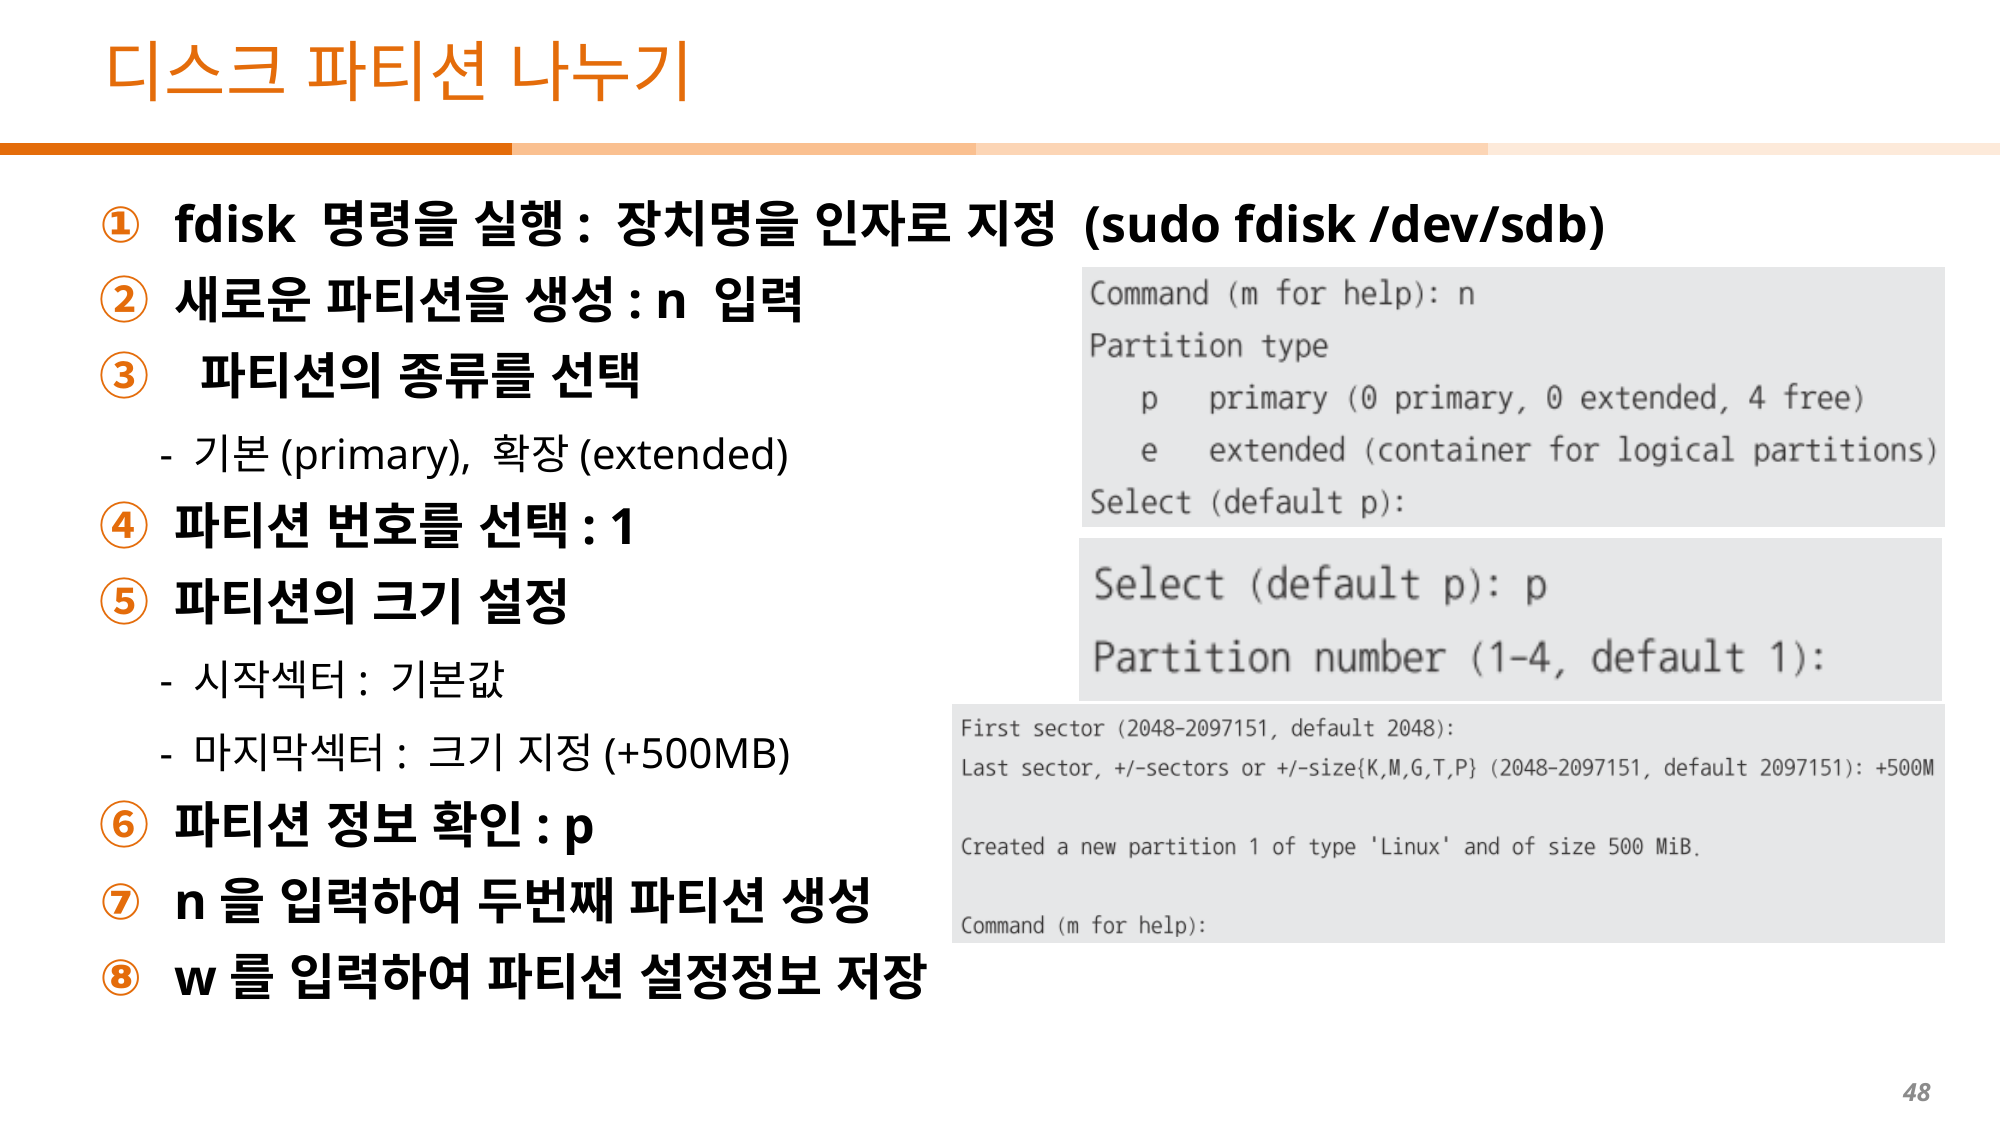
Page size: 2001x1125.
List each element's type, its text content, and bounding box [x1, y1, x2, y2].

picture [1079, 538, 1942, 701]
title 디스크 파티션 나누기 [88, 18, 1920, 122]
picture [952, 703, 1945, 943]
list fdisk 명령을 실행: 장치명을 인자로 지정 (sudo fdisk /dev/sdb) 새로운 파티션을 생성: n 입력 파티션의 종류를 선택 - 기본(primary), 확장(extended) 파티션 번호를 선택: 1 파티션의 크기 설정 - 시작섹터: 기본값 - 마지막섹터: 크기 지정(+500MB) 파티션 정보 확인: p n을 입력하여 두번째 파티션 생성 w를 입력하여 파티션 설정정보 저장 [84, 172, 1916, 1079]
picture [1082, 266, 1945, 528]
